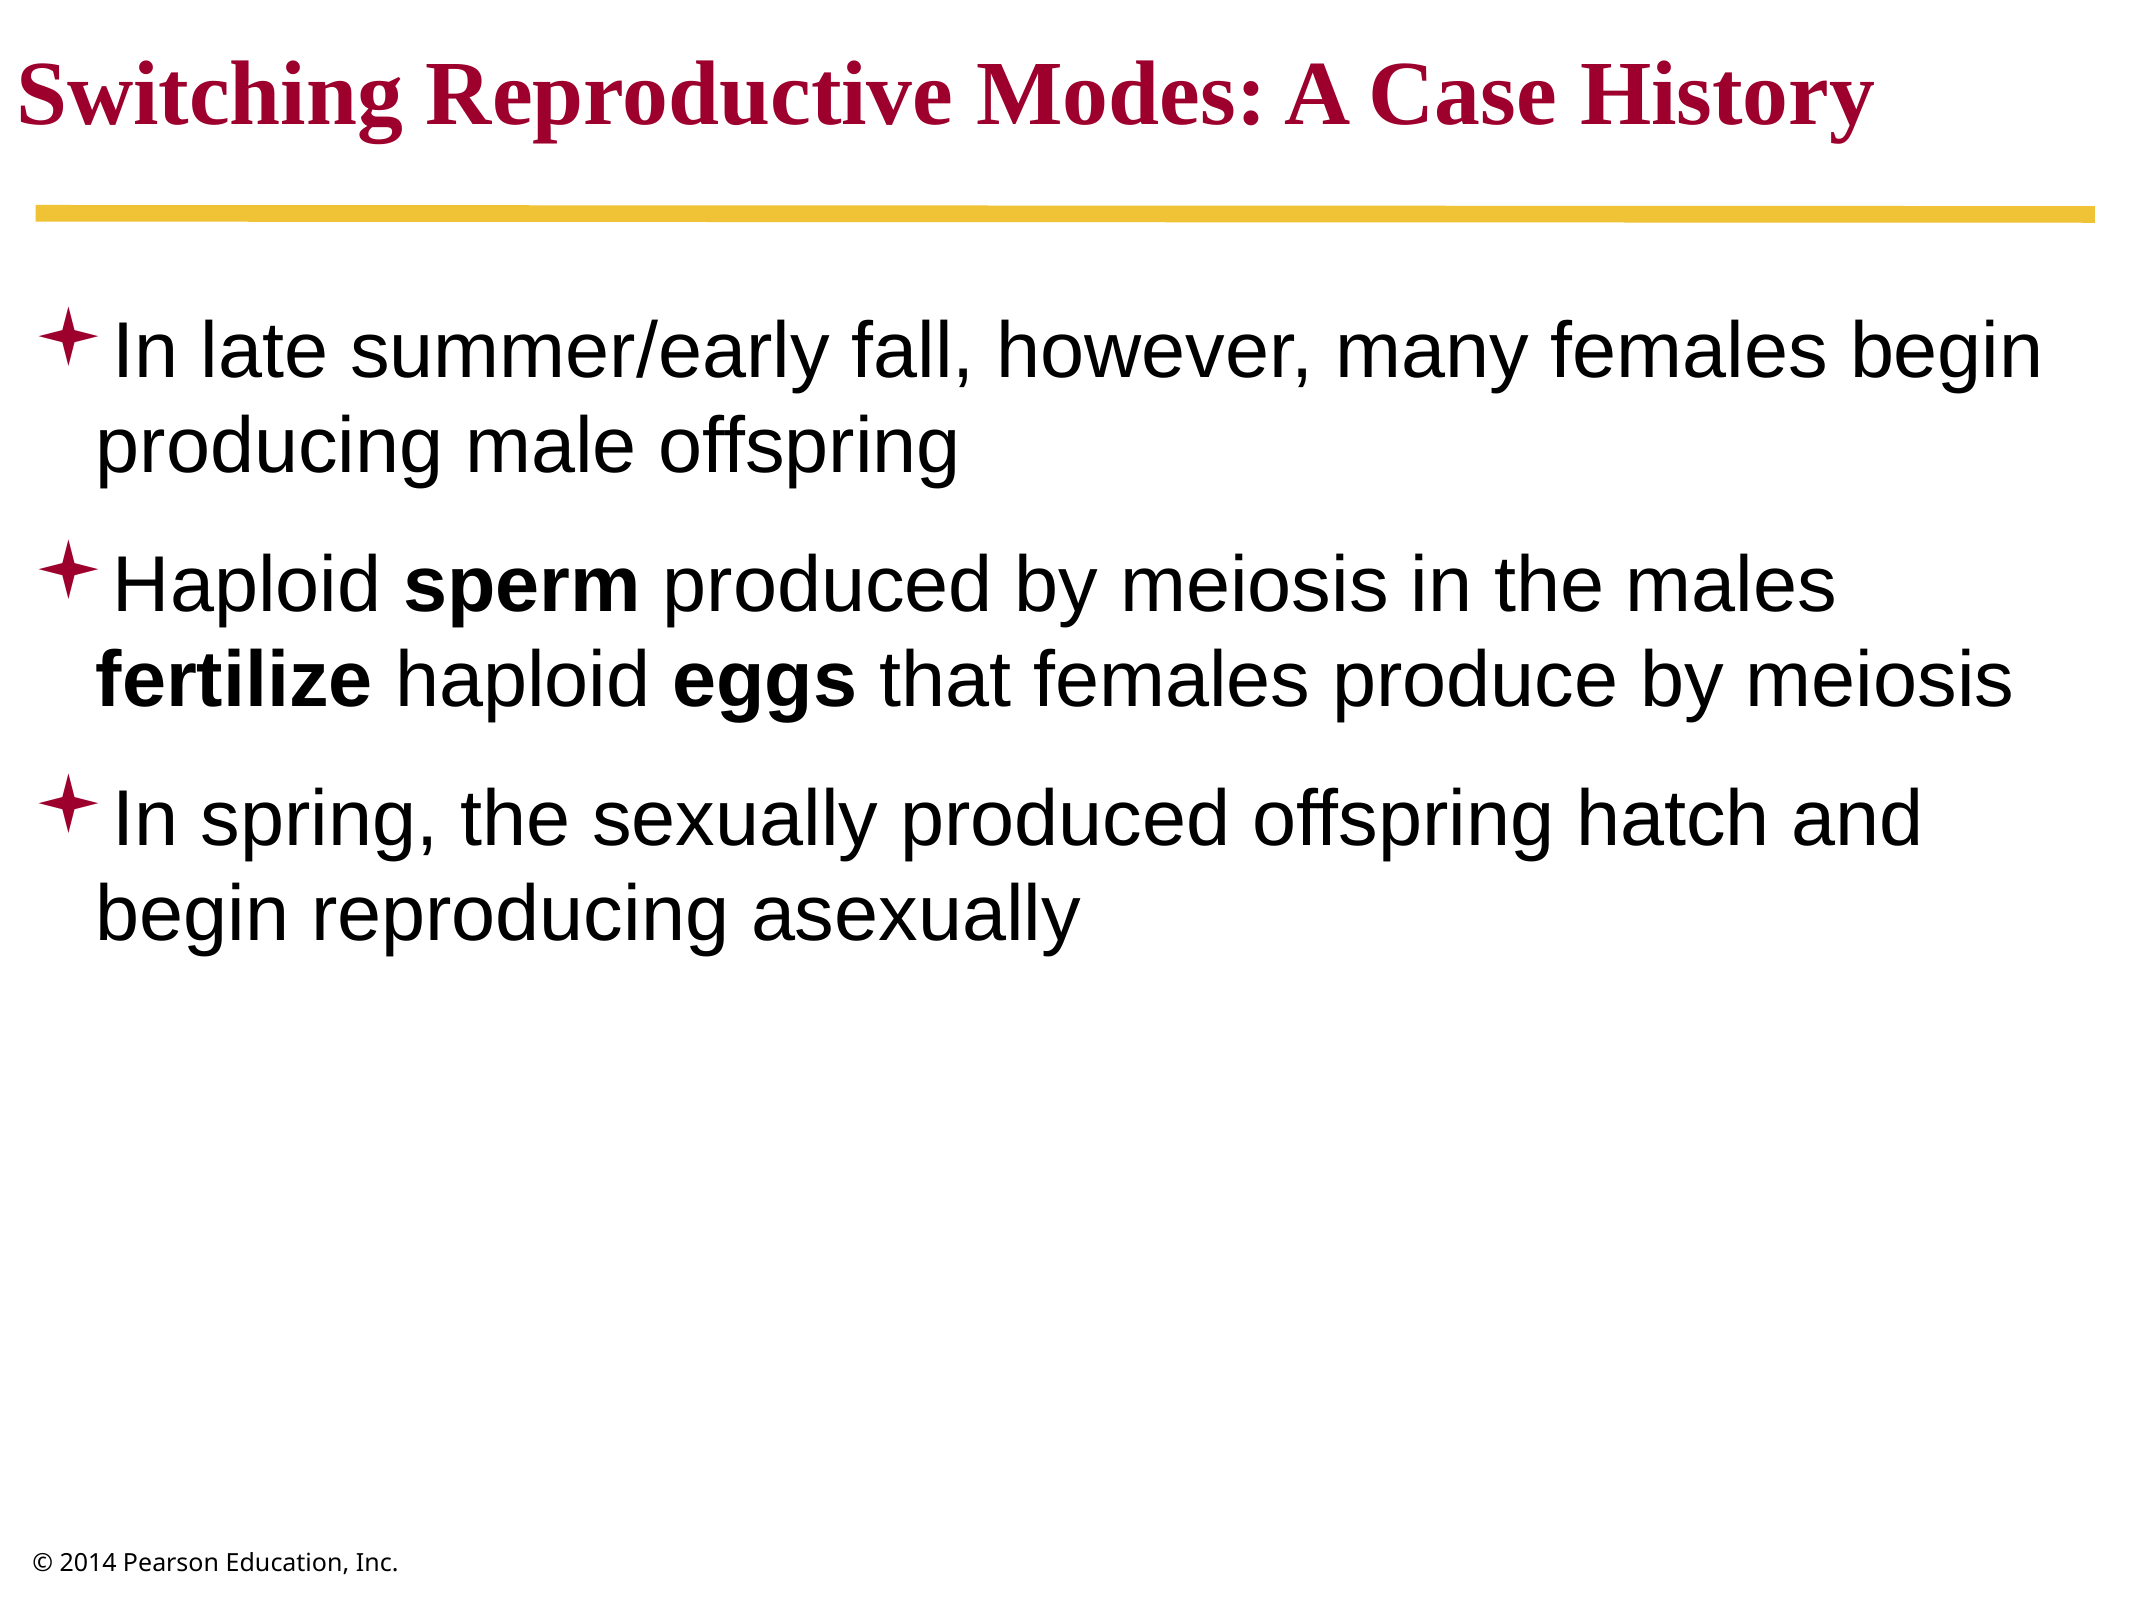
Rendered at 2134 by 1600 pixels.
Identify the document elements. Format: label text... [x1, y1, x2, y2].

list In late summer/early fall, however, many females begin producing male offspring Haploid sperm produced by meiosis in the males fertilize haploid eggs that females produce by meiosis In spring, the sexually produced offspring hatch and begin reproducing asexually [33, 297, 2082, 1483]
title Switching Reproductive Modes: A Case History [15, 44, 2064, 238]
